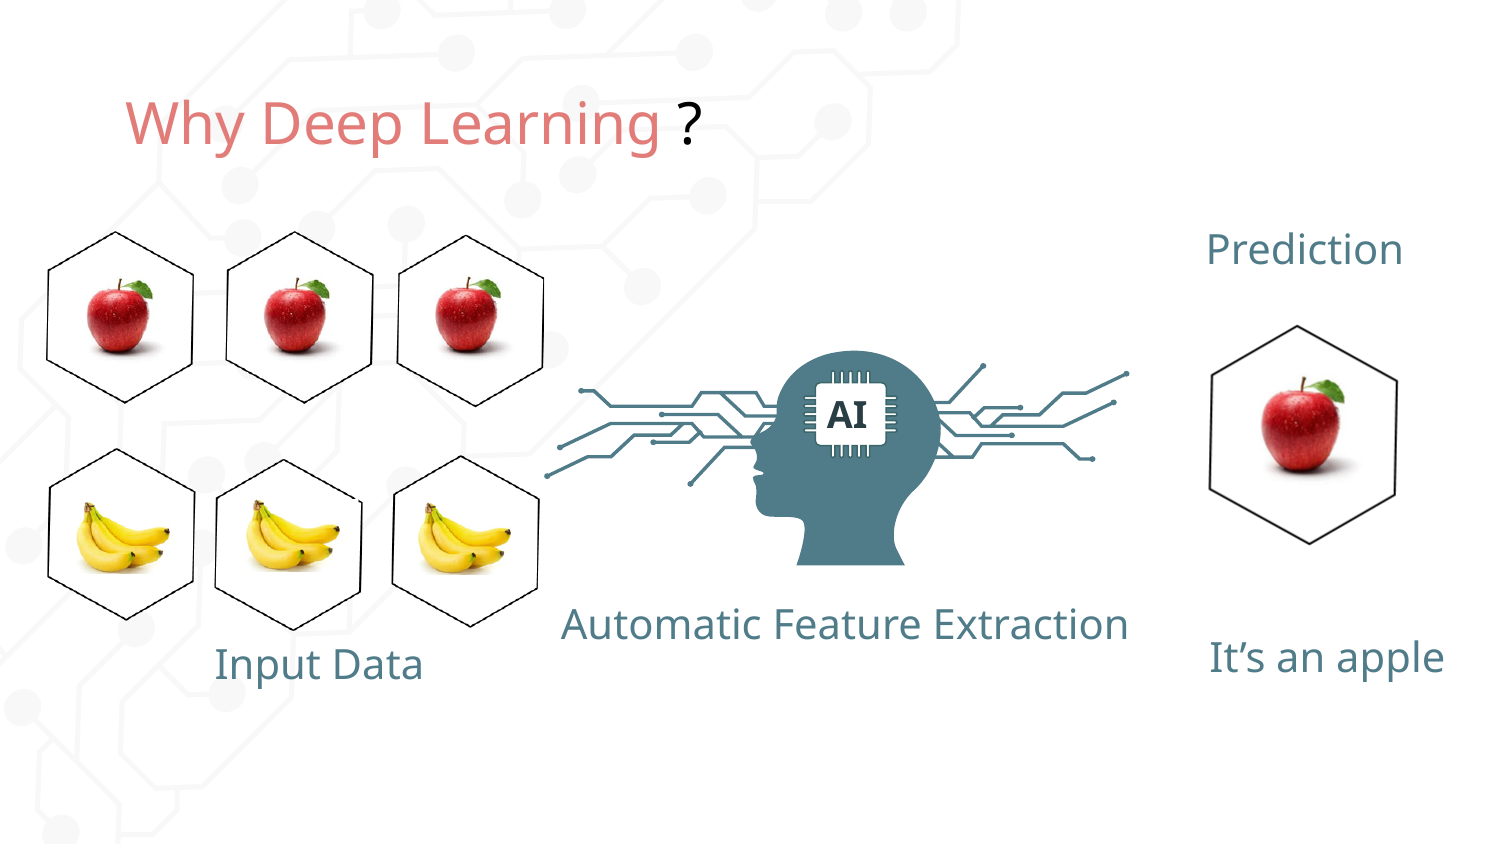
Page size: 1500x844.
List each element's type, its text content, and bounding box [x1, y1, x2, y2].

picture [1191, 311, 1428, 564]
text_box Input Data [199, 639, 440, 696]
picture [33, 218, 545, 631]
text_box Prediction [1190, 215, 1419, 281]
text_box It’s an apple [1194, 623, 1461, 688]
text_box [543, 348, 1130, 566]
title Why Deep Learning ? [110, 71, 889, 166]
text_box Automatic Feature Extraction [546, 590, 1145, 656]
